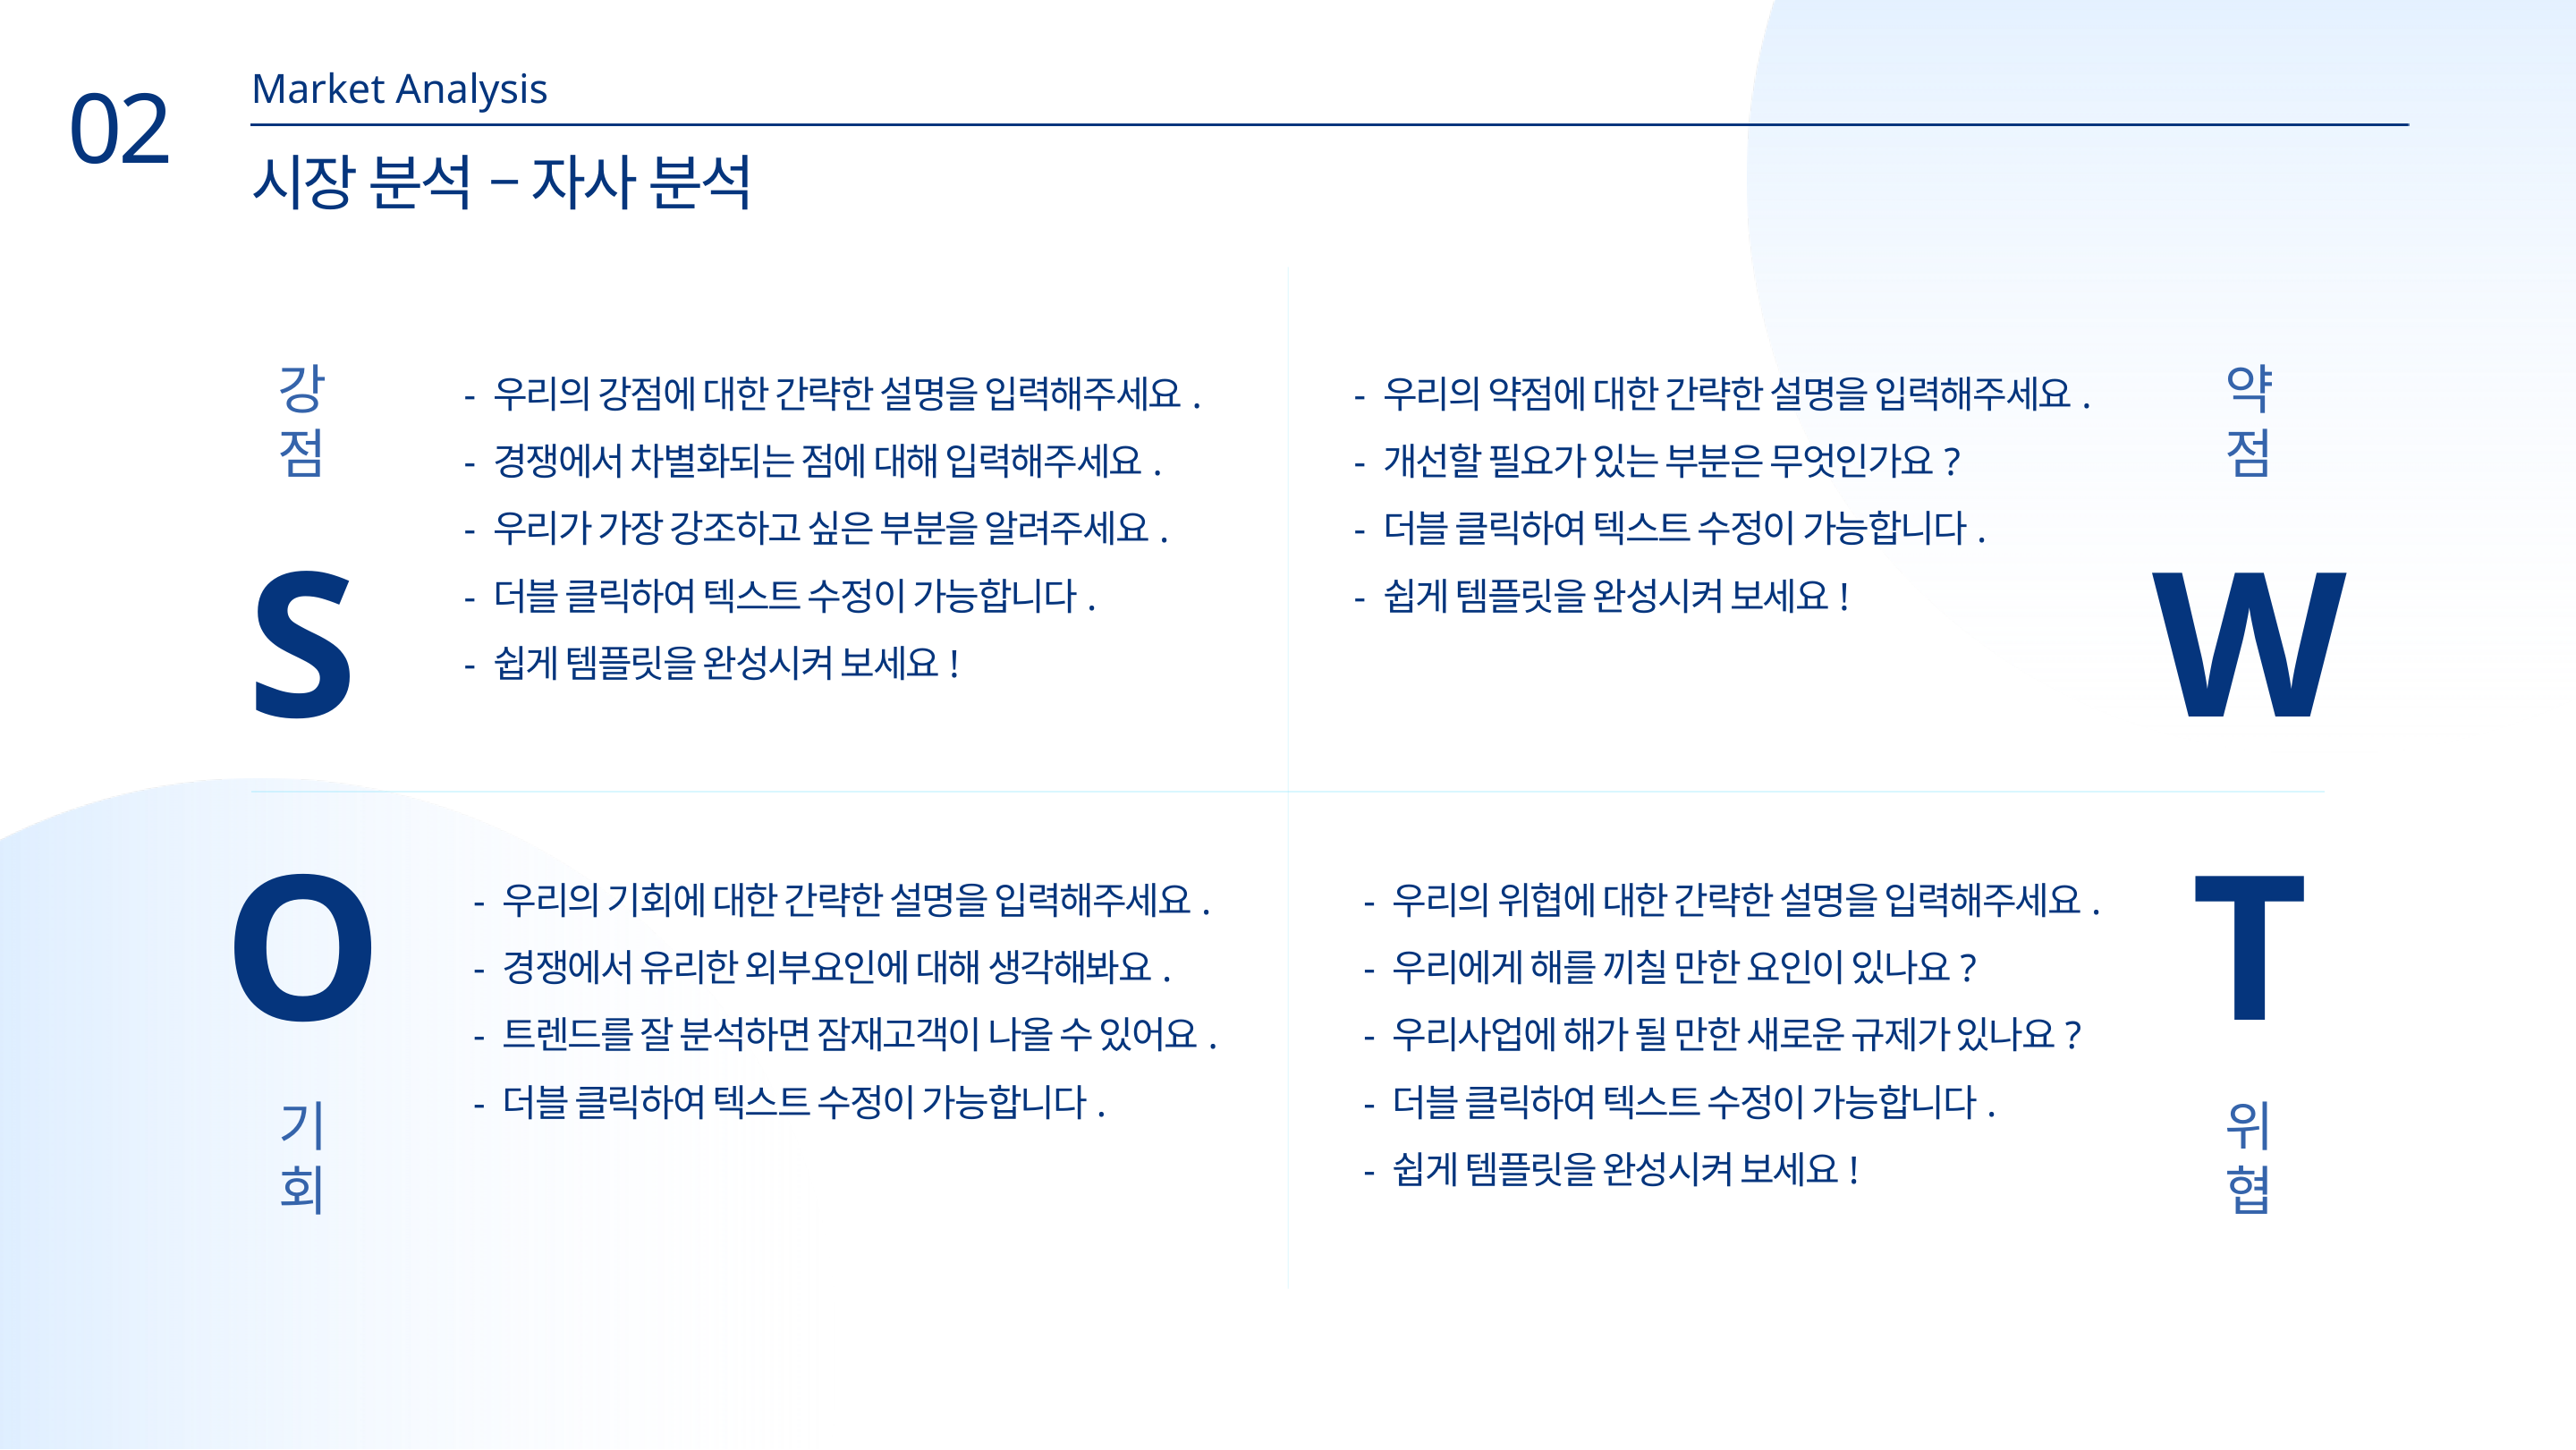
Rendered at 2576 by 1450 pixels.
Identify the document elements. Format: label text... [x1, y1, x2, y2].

text_box - 경쟁에서 차별화되는 점에 대해 입력해주세요. [463, 427, 1287, 494]
text_box - 우리사업에 해가 될 만한 새로운 규제가 있나요? [1363, 1000, 2187, 1067]
text_box 기 [248, 1092, 359, 1157]
text_box 시장 분석 – 자사 분석 [250, 145, 1301, 218]
text_box - 쉽게 템플릿을 완성시켜 보세요! [1353, 561, 2178, 629]
text_box - 트렌드를 잘 분석하면 잠재고객이 나올 수 있어요. [473, 1000, 1281, 1067]
text_box - 더블 클릭하여 텍스트 수정이 가능합니다. [1353, 494, 2178, 561]
text_box T [2093, 838, 2406, 1040]
text_box - 쉽게 템플릿을 완성시켜 보세요! [1363, 1134, 2187, 1202]
text_box - 우리의 기회에 대한 간략한 설명을 입력해주세요. [473, 866, 1281, 933]
text_box 약 [2194, 355, 2305, 420]
text_box 협 [2194, 1157, 2305, 1222]
text_box Market Analysis [250, 63, 1301, 112]
text_box W [2093, 535, 2406, 737]
text_box - 더블 클릭하여 텍스트 수정이 가능합니다. [473, 1067, 1281, 1135]
text_box 회 [248, 1157, 359, 1222]
text_box - 우리에게 해를 끼칠 만한 요인이 있나요? [1363, 933, 2187, 1000]
text_box - 더블 클릭하여 텍스트 수정이 가능합니다. [463, 561, 1287, 628]
text_box - 우리의 약점에 대한 간략한 설명을 입력해주세요. [1353, 360, 2178, 427]
text_box 02 [67, 66, 241, 183]
text_box - 경쟁에서 유리한 외부요인에 대해 생각해봐요. [473, 933, 1281, 1000]
text_box - 우리의 위협에 대한 간략한 설명을 입력해주세요. [1363, 866, 2187, 933]
text_box O [168, 838, 437, 1040]
text_box 점 [2194, 420, 2305, 485]
text_box - 더블 클릭하여 텍스트 수정이 가능합니다. [1363, 1067, 2187, 1134]
text_box - 쉽게 템플릿을 완성시켜 보세요! [463, 628, 1287, 696]
picture [0, 776, 2325, 1449]
text_box 강 [246, 355, 358, 420]
text_box 점 [246, 420, 358, 485]
picture [250, 0, 2576, 757]
text_box - 우리의 강점에 대한 간략한 설명을 입력해주세요. [463, 360, 1287, 427]
text_box 위 [2194, 1092, 2305, 1157]
text_box S [168, 535, 437, 737]
text_box - 우리가 가장 강조하고 싶은 부분을 알려주세요. [463, 494, 1287, 561]
text_box - 개선할 필요가 있는 부분은 무엇인가요? [1353, 427, 2178, 494]
